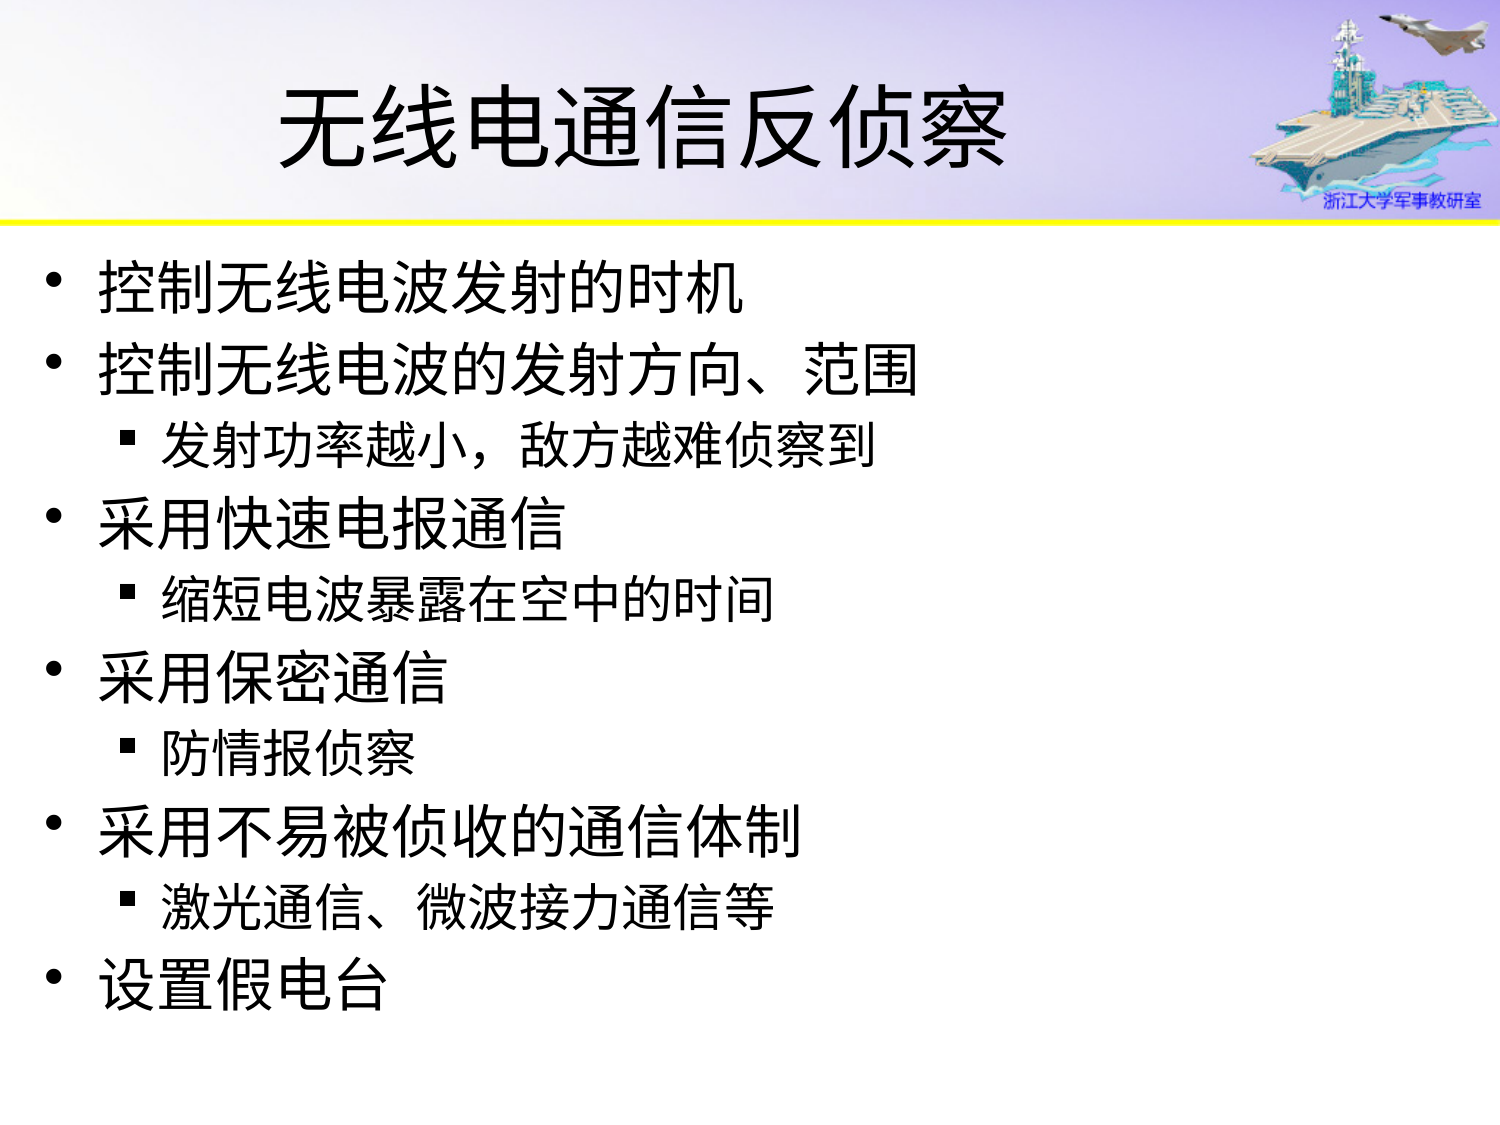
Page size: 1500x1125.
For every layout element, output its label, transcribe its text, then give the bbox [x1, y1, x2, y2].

list 控制无线电波发射的时机 控制无线电波的发射方向、范围 发射功率越小，敌方越难侦察到 采用快速电报通信 缩短电波暴露在空中的时间 采用保密通信 防情报侦察 采用不易被侦收的通信体制 激光通信、微波接力通信等 设置假电台 [29, 243, 1460, 1036]
title 无线电通信反侦察 [29, 30, 1259, 219]
picture [0, 0, 1500, 226]
